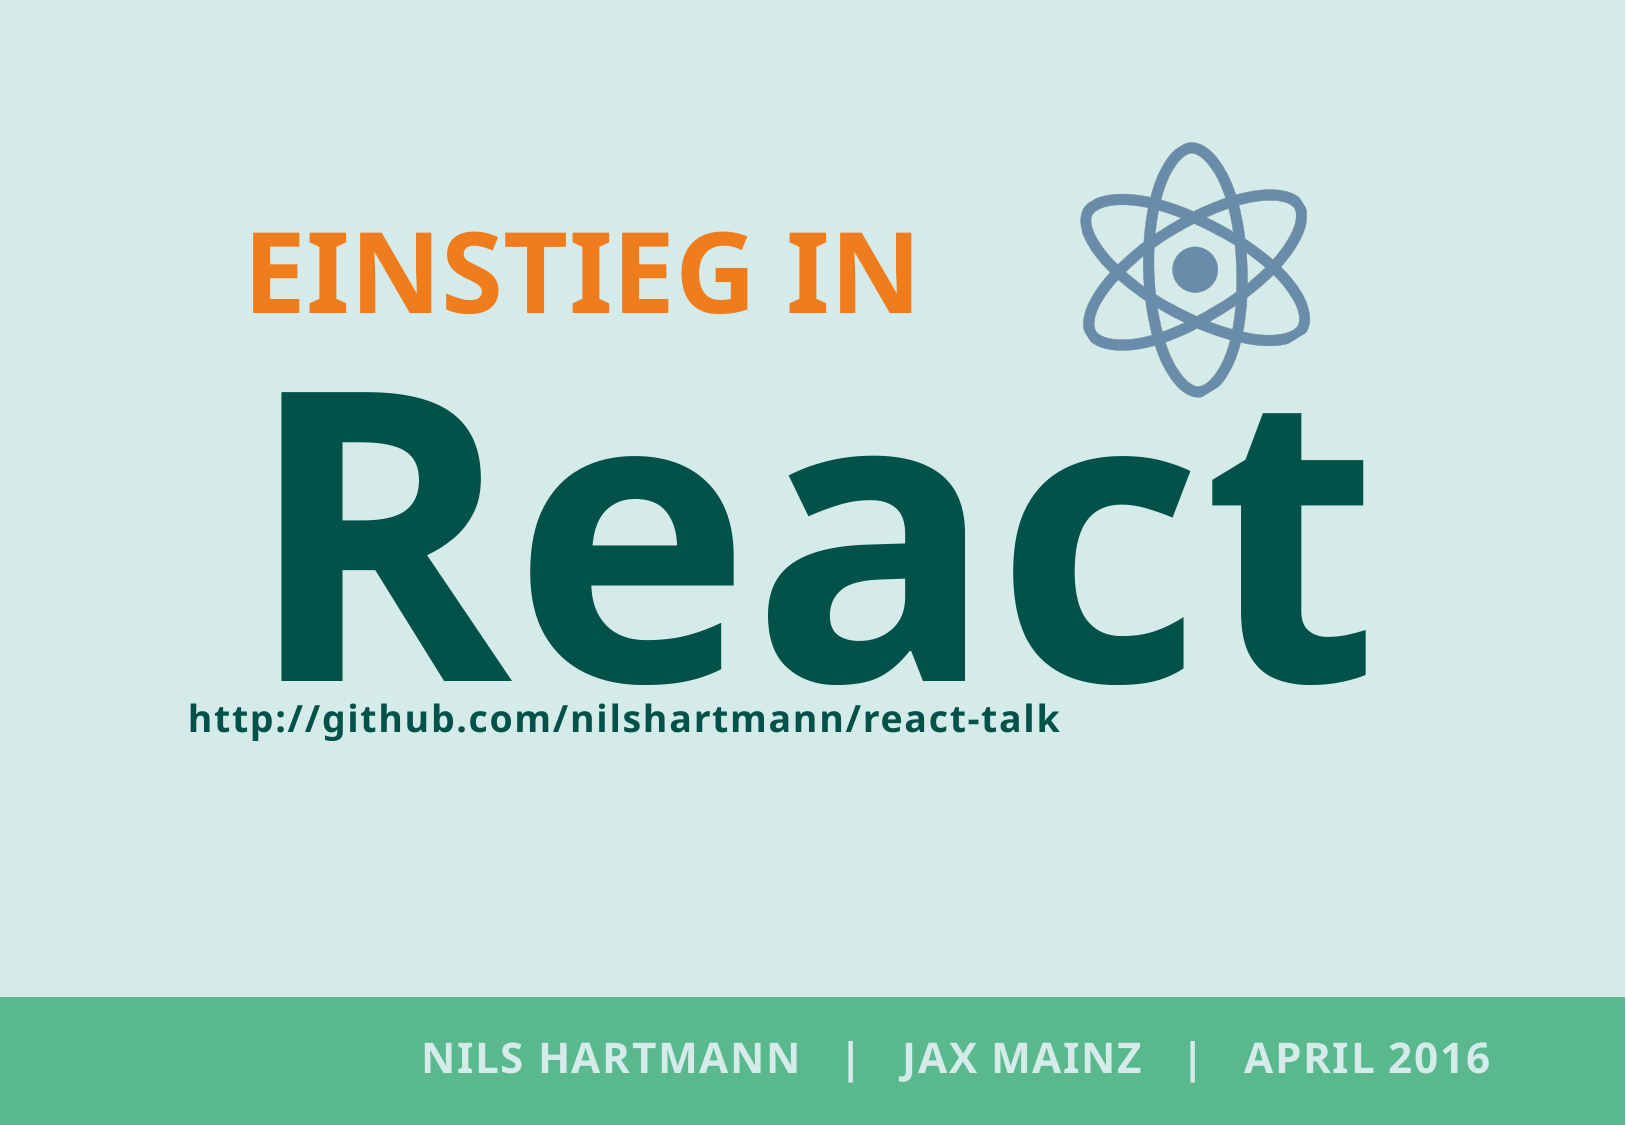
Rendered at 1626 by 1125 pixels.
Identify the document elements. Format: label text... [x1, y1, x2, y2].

picture [1067, 156, 1322, 382]
title Nils Hartmann | JAX MainZ | April 2016 [0, 995, 1544, 1125]
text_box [200, 193, 1425, 775]
text_box http://github.com/nilshartmann/react-talk [173, 687, 200, 747]
